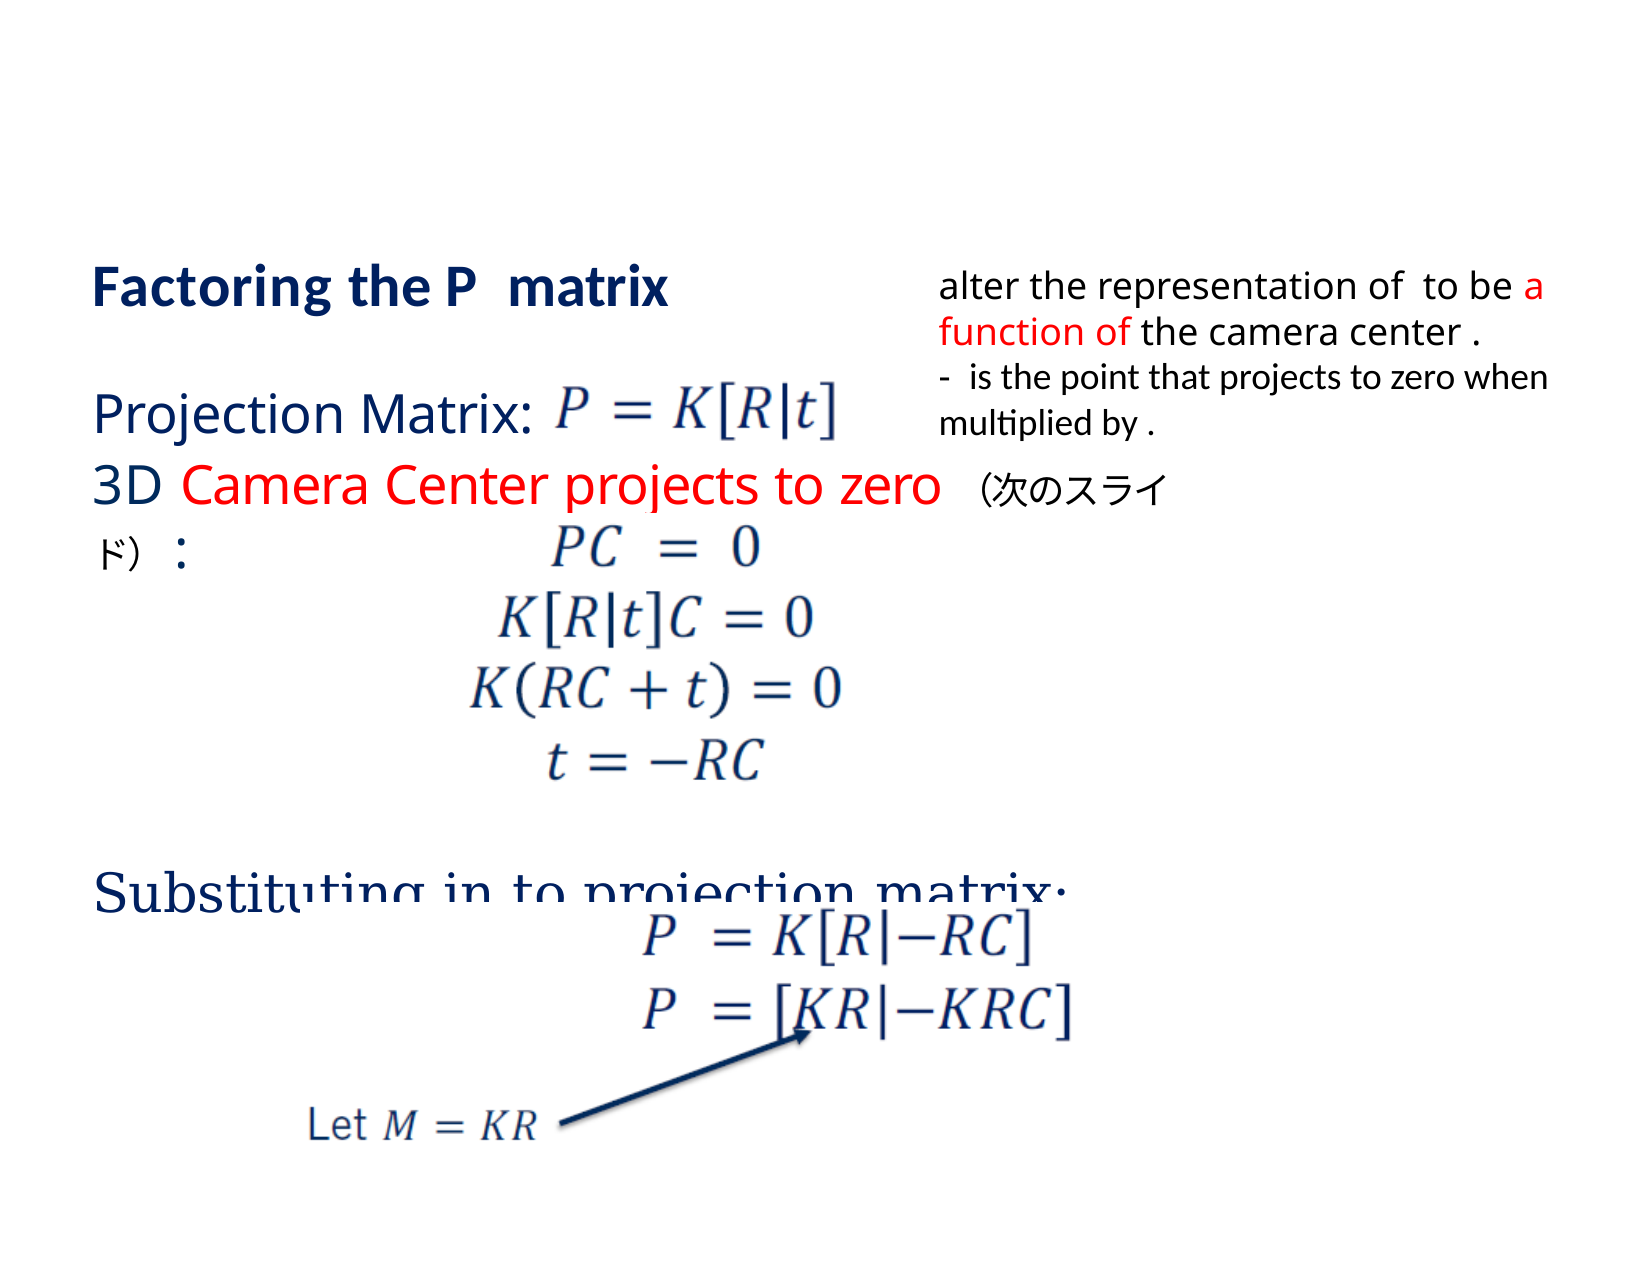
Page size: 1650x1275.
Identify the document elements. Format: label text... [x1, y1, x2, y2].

text_box Projection Matrix: 3D Camera Center projects to zero（次のスライド）: Substituting in to projection matrix: [90, 371, 1225, 924]
picture [300, 902, 1094, 1149]
title Factoring the P matrix [90, 244, 677, 371]
picture [549, 374, 844, 452]
picture [462, 513, 854, 802]
